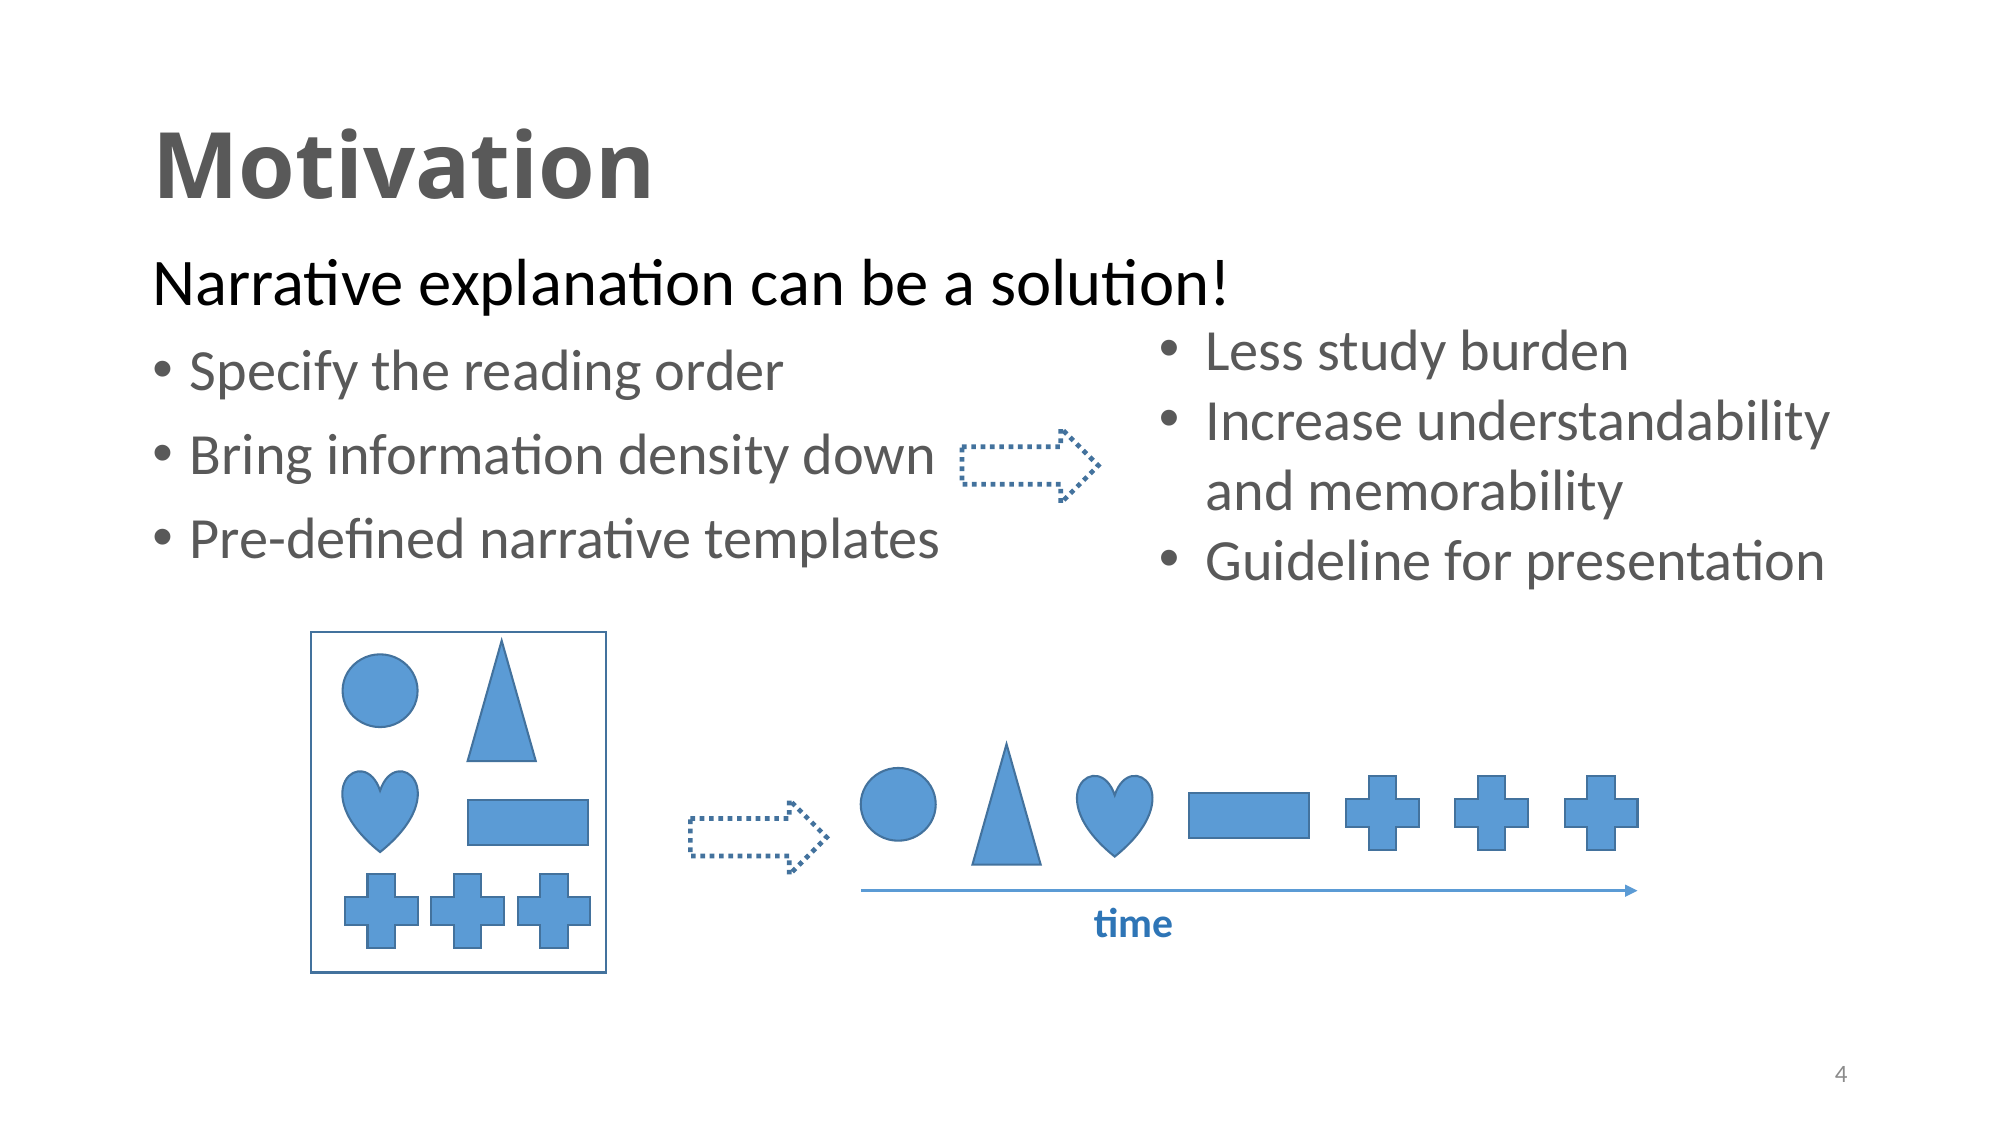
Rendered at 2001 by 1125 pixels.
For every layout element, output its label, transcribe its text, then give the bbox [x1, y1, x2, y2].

title Motivation [137, 59, 1863, 240]
text_box [960, 425, 1100, 506]
slide_number 4 [1412, 1042, 1863, 1103]
text_box Less study burden Increase understandability and memorability Guideline for presentation [1143, 304, 1912, 600]
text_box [310, 631, 1638, 973]
list Narrative explanation can be a solution! Specify the reading order Bring information density down Pre-defined narrative templates [137, 240, 1863, 955]
